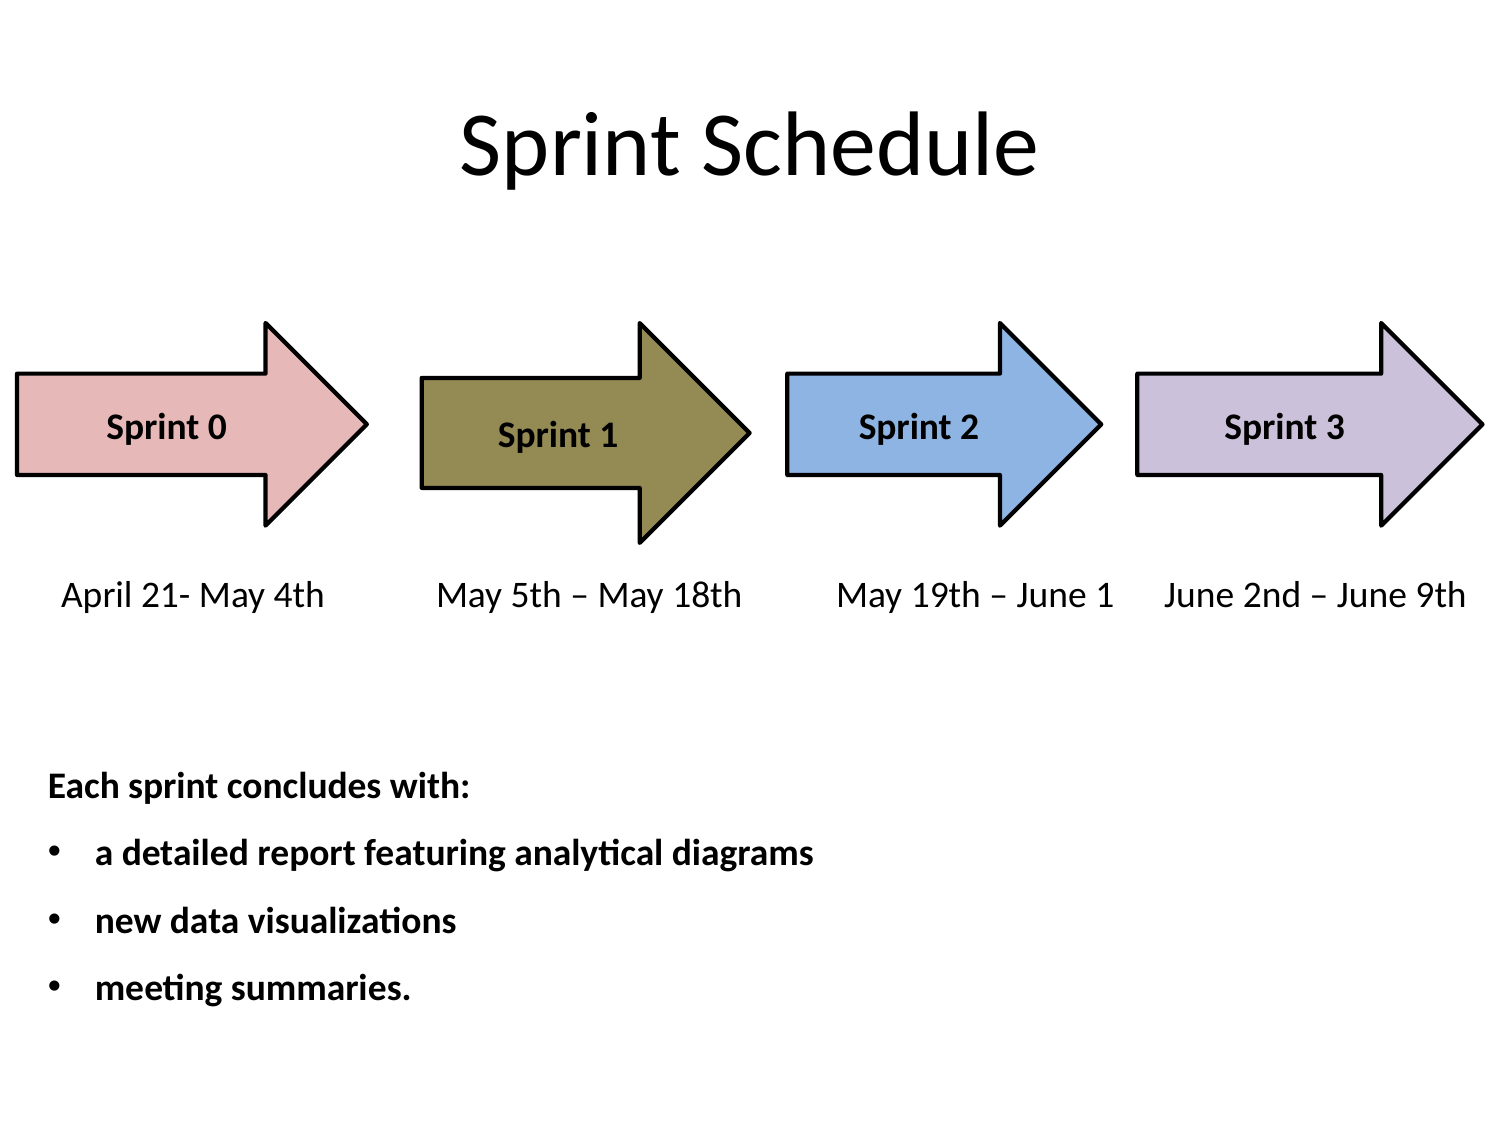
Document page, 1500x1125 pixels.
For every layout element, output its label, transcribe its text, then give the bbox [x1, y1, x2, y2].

text_box Sprint 3 [1135, 321, 1485, 528]
text_box May 5th – May 18th [421, 562, 773, 623]
text_box June 2nd – June 9th [1149, 562, 1484, 623]
text_box May 19th – June 1 [820, 562, 1137, 623]
text_box Each sprint concludes with: a detailed report featuring analytical diagrams new data visualizations meeting summaries. [32, 730, 1090, 1016]
text_box Sprint 1 [419, 321, 752, 545]
text_box Sprint 0 [14, 321, 369, 528]
text_box April 21- May 4th [46, 562, 345, 623]
text_box Sprint 2 [785, 321, 1104, 528]
title Sprint Schedule [75, 45, 1425, 233]
